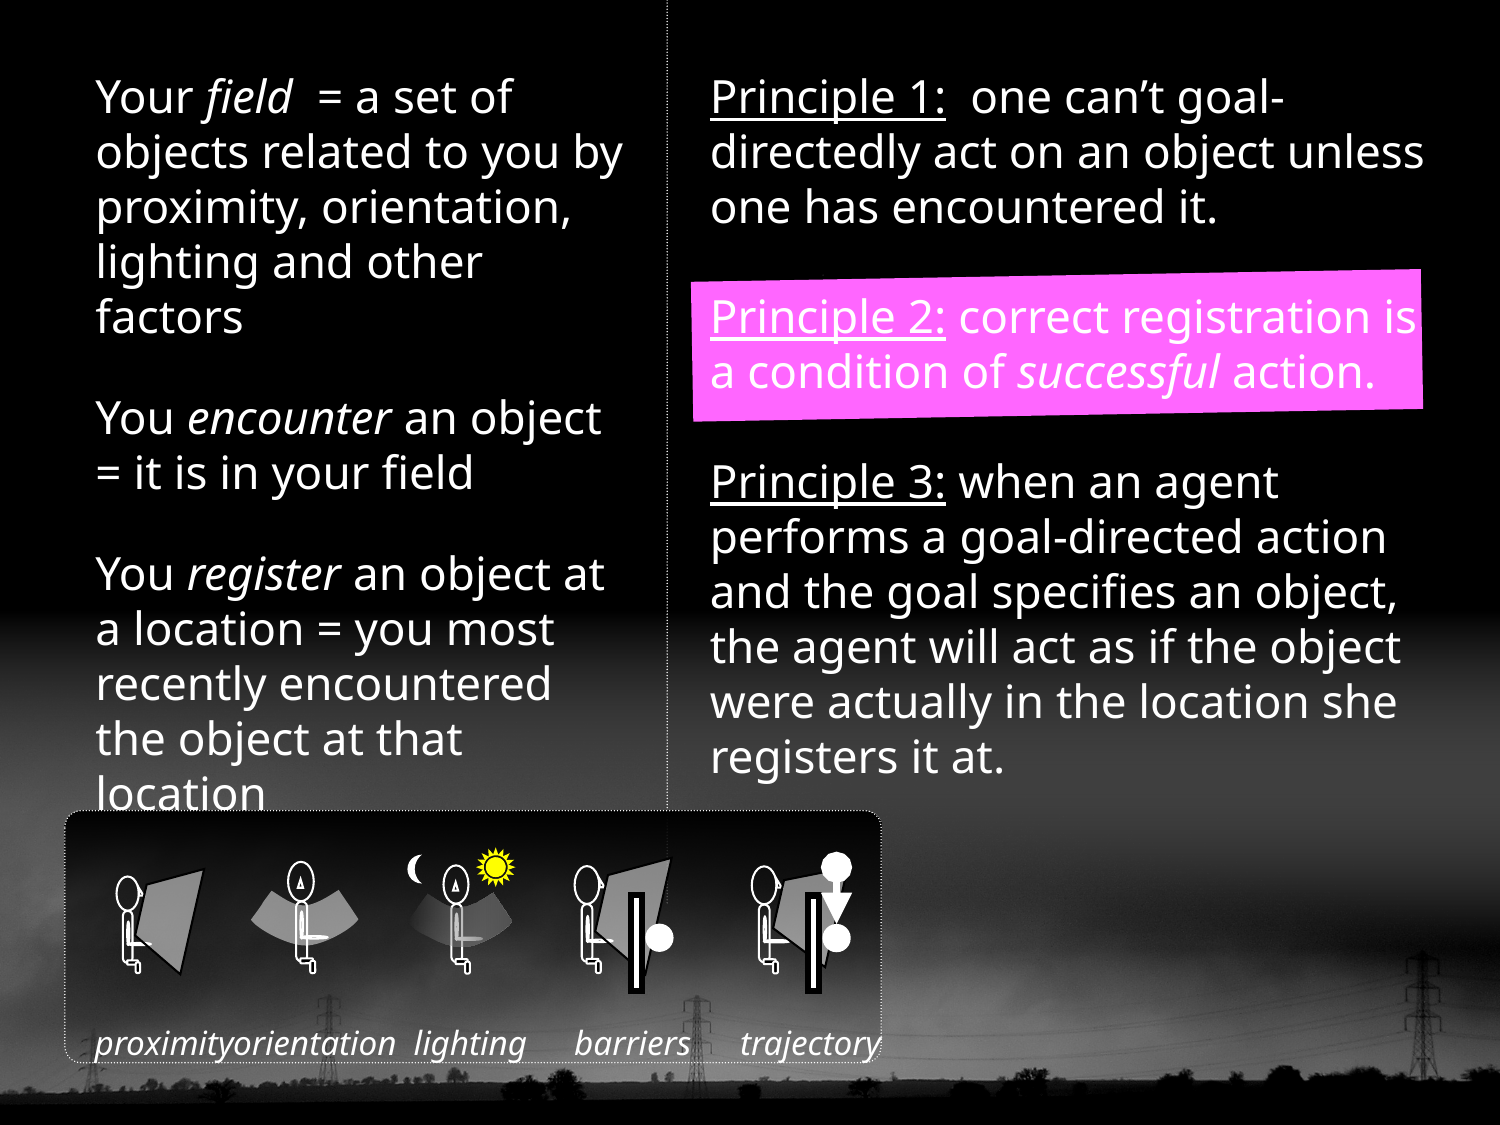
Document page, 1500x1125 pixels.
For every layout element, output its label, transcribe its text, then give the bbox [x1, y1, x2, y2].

text_box Your field = a set of objects related to you by proximity, orientation, lighting and other factors You encounter an object = it is in your field You register an object at a location = you most recently encountered the object at that location [64, 52, 656, 241]
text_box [64, 810, 893, 1071]
picture [0, 242, 1500, 1125]
text_box Principle 1: one can’t goal-directedly act on an object unless one has encountered it. Principle 2: correct registration is a condition of successful action. Principle 3: when an agent performs a goal-directed action and the goal specifies an object, the agent will act as if the object were actually in the location she registers it at. [679, 52, 1459, 241]
